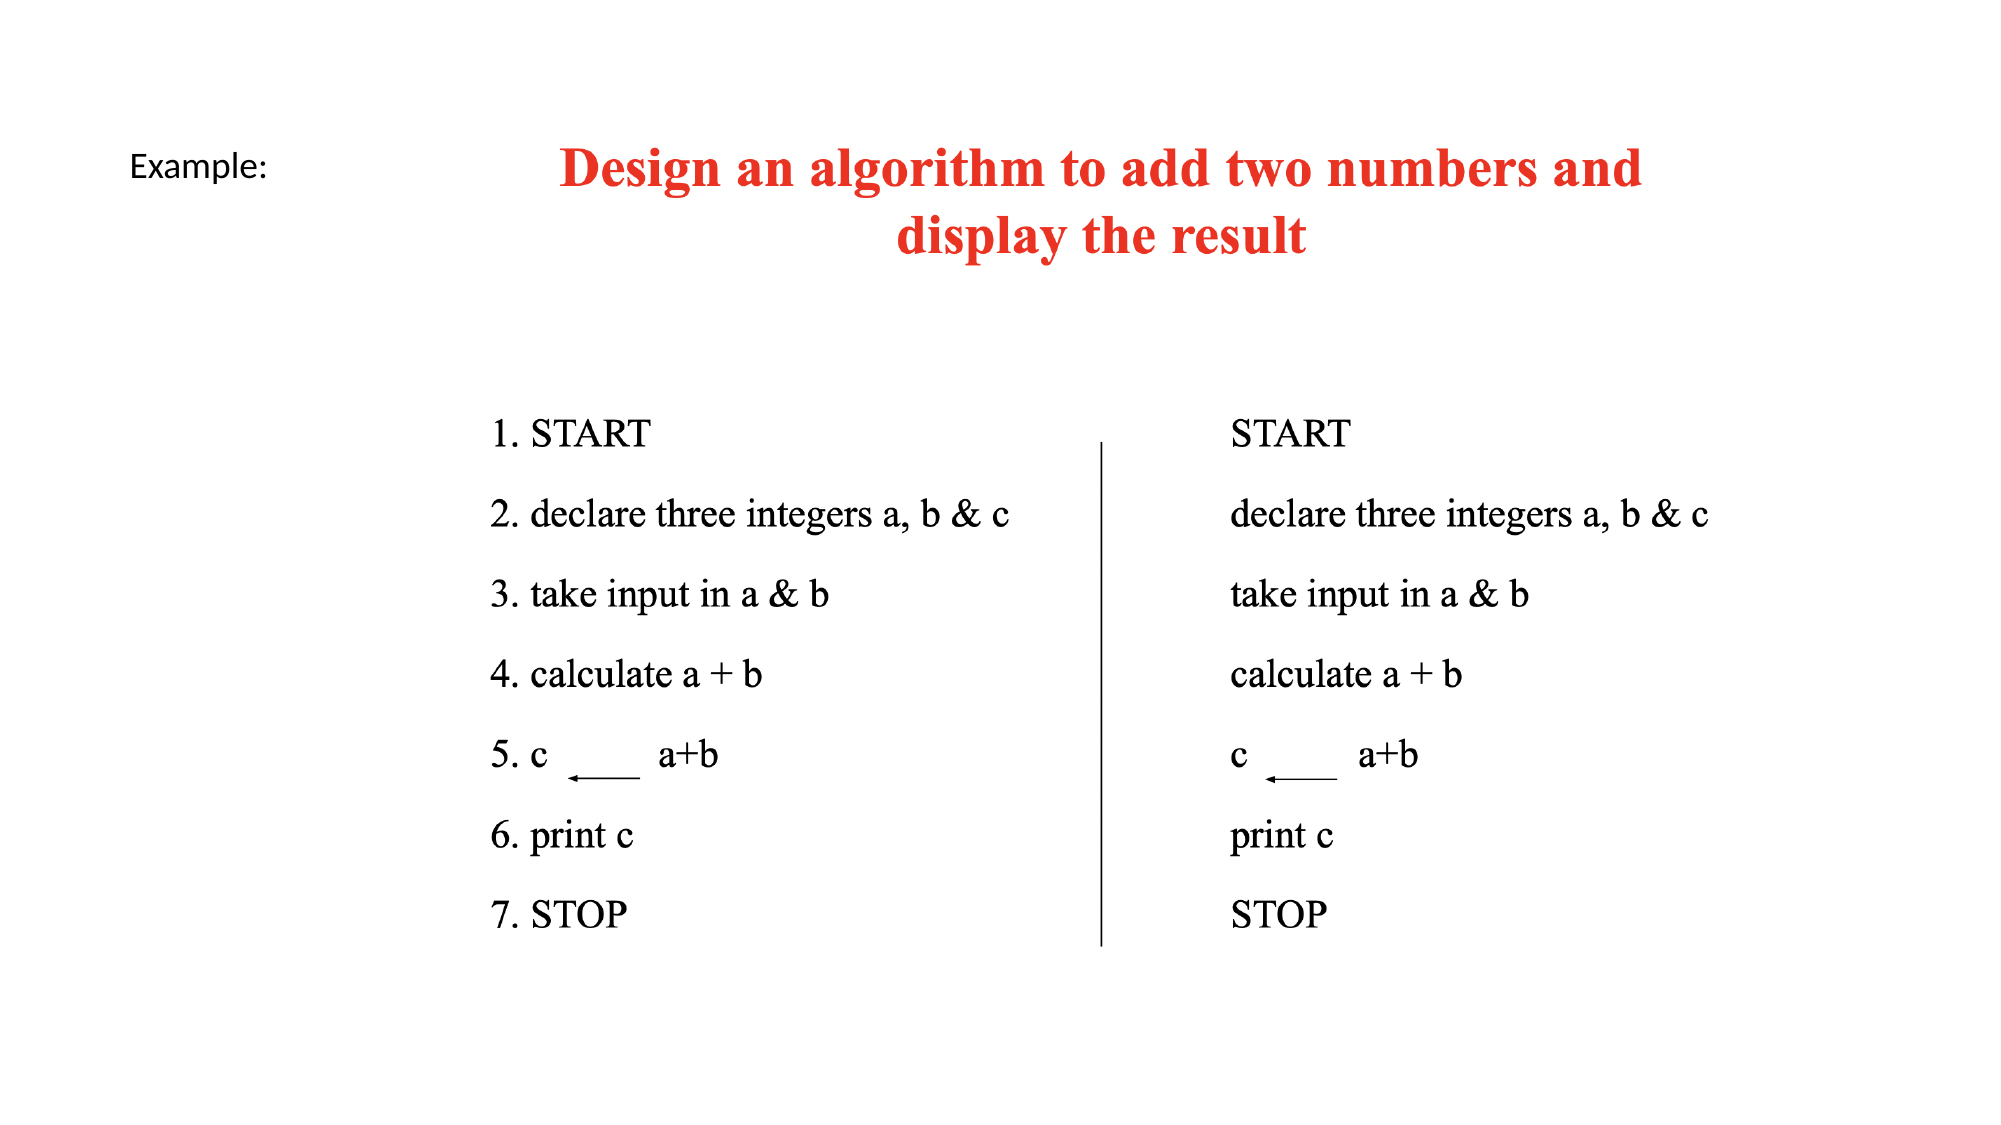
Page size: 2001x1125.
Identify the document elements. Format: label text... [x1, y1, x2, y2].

text_box Example: [114, 133, 286, 194]
picture [380, 101, 1751, 1024]
